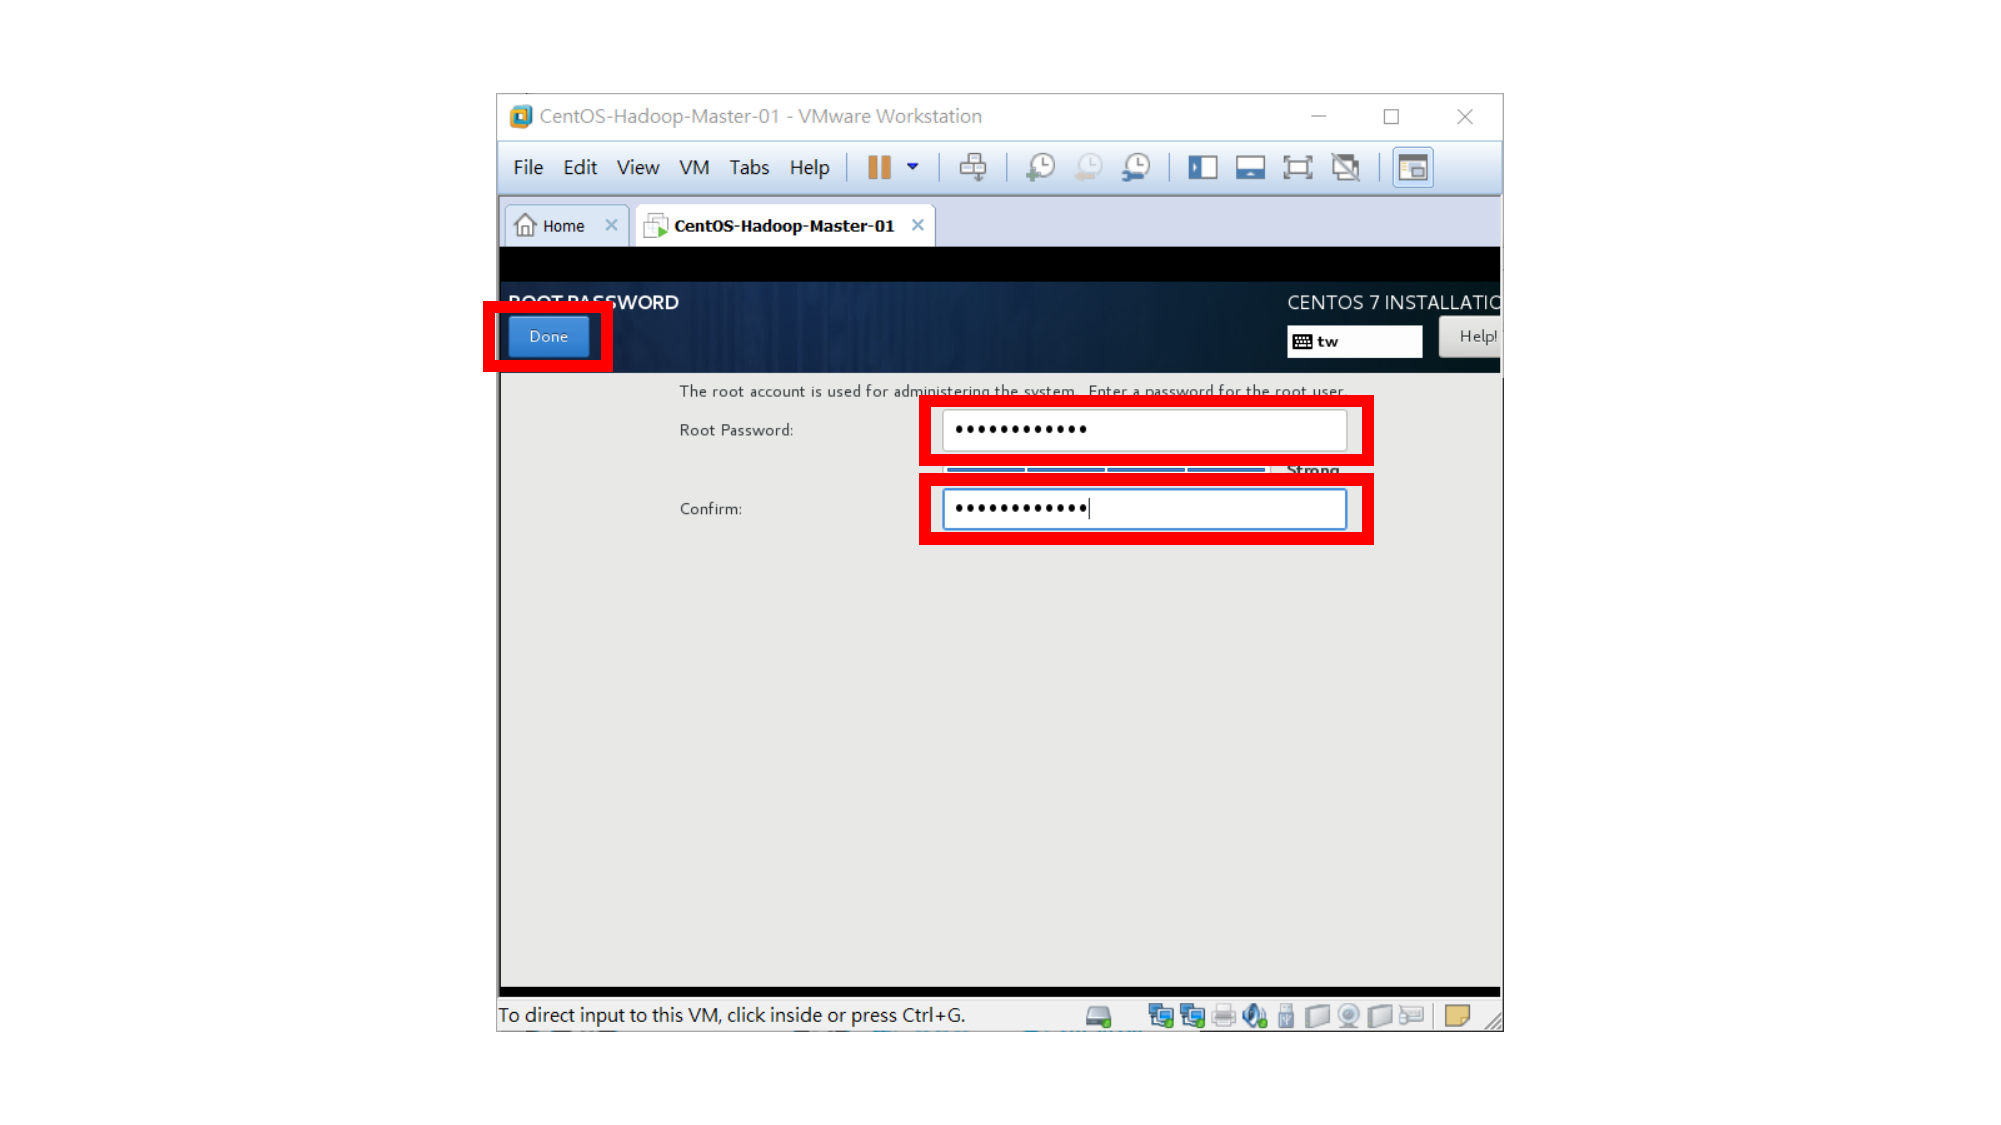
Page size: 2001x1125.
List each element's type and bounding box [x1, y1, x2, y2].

picture [496, 92, 1504, 1032]
text_box [488, 306, 496, 367]
